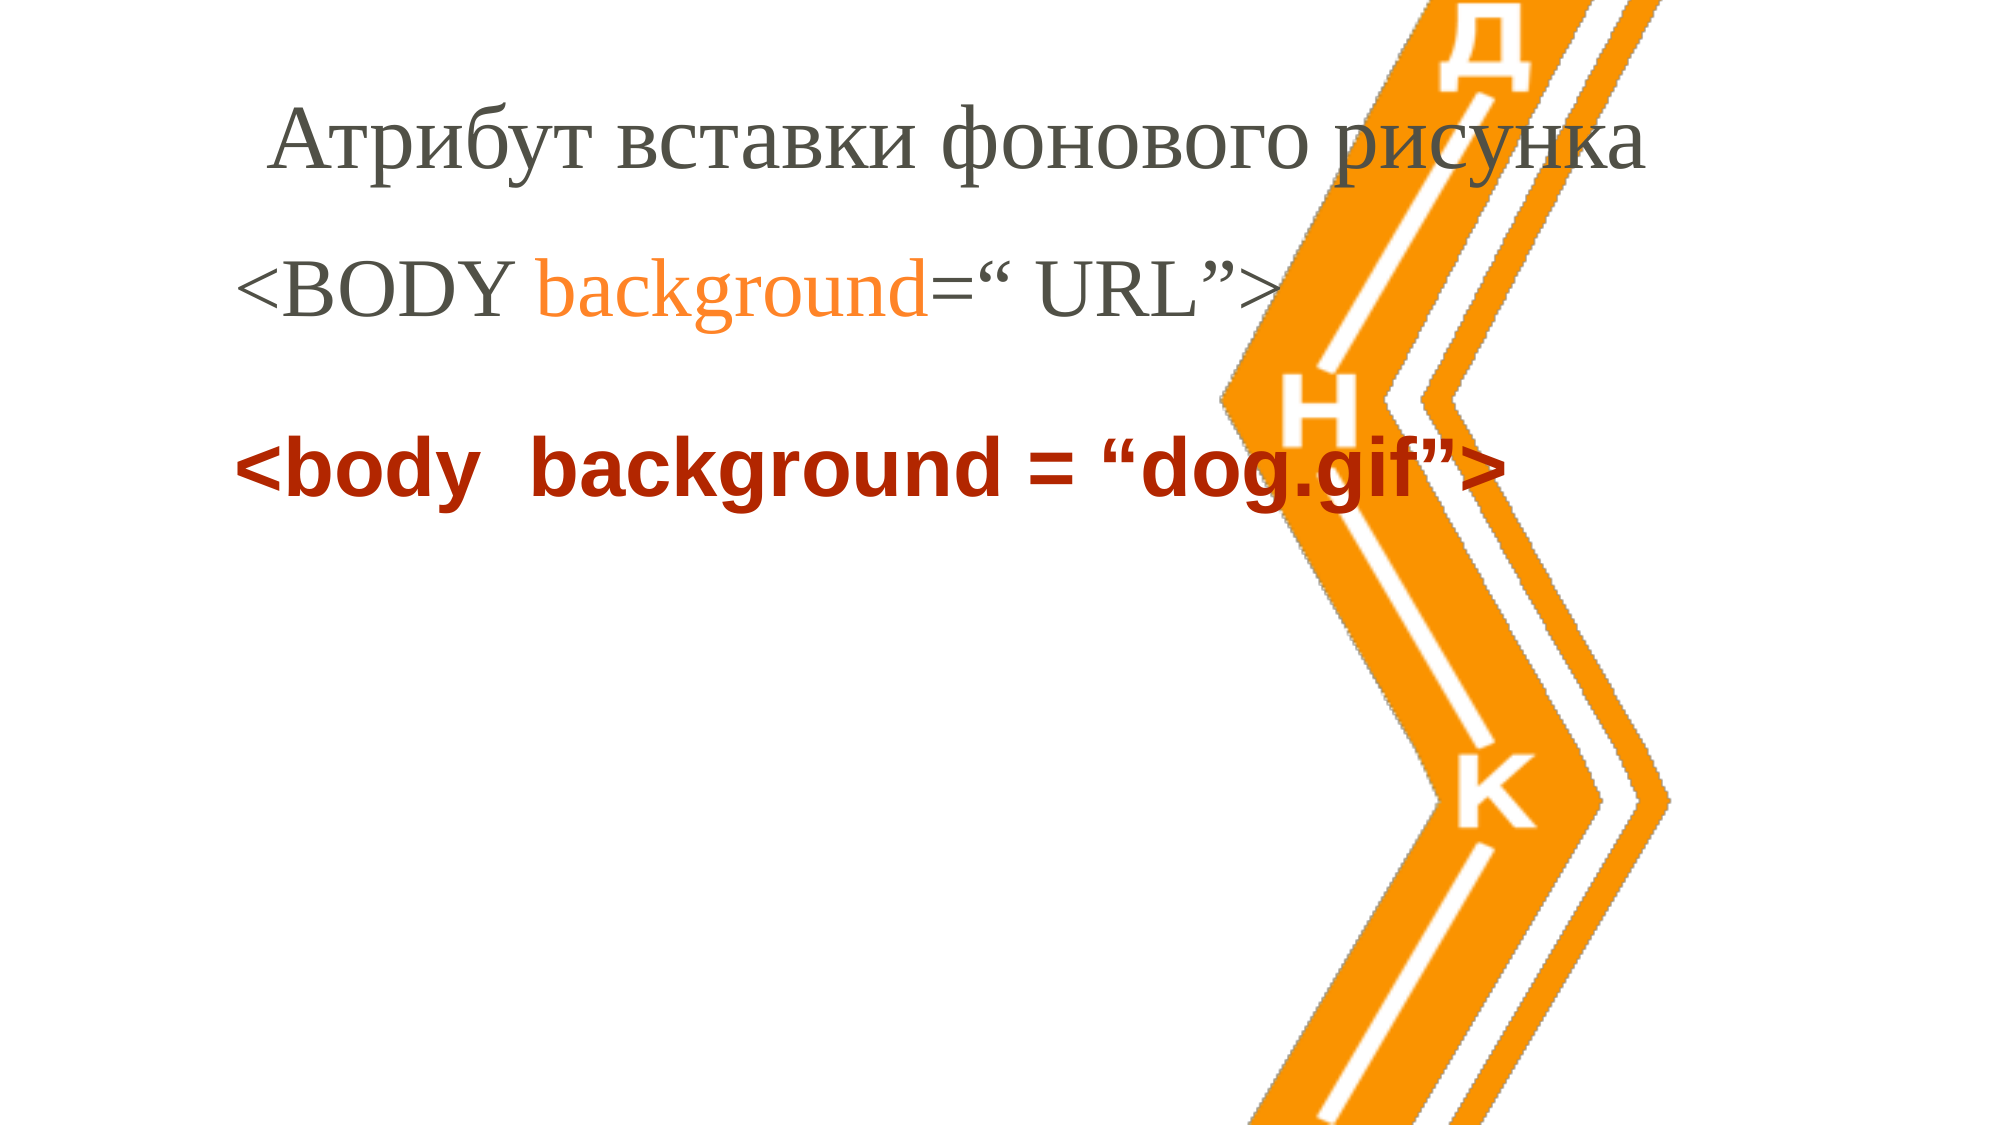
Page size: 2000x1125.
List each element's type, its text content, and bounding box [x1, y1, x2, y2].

picture [0, 0, 2000, 1125]
title Атрибут вставки фонового рисунка [200, 45, 1716, 233]
list <BODY background=“ URL”> <body background = “dog.gif”> [220, 237, 1716, 1025]
